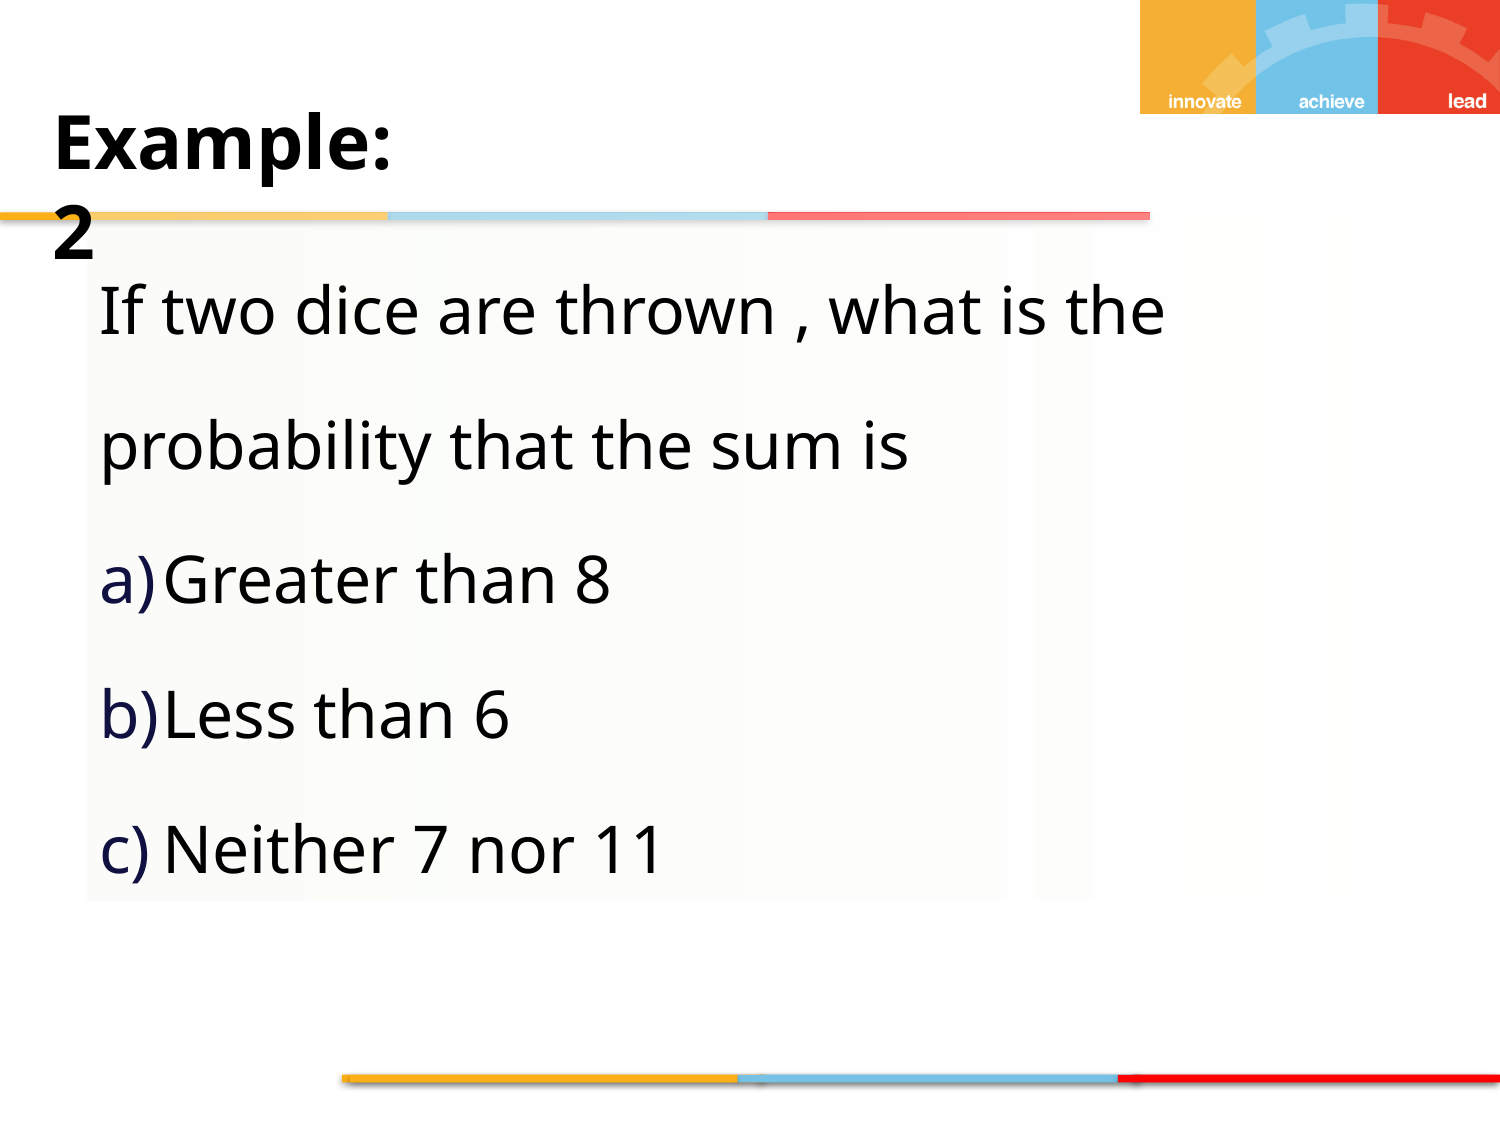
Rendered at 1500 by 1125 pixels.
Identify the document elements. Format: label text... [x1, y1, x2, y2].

list If two dice are thrown , what is the probability that the sum is Greater than 8 Less than 6 Neither 7 nor 11 [87, 213, 1397, 901]
text_box Example: 2 [37, 87, 463, 283]
picture [1140, 0, 1500, 114]
